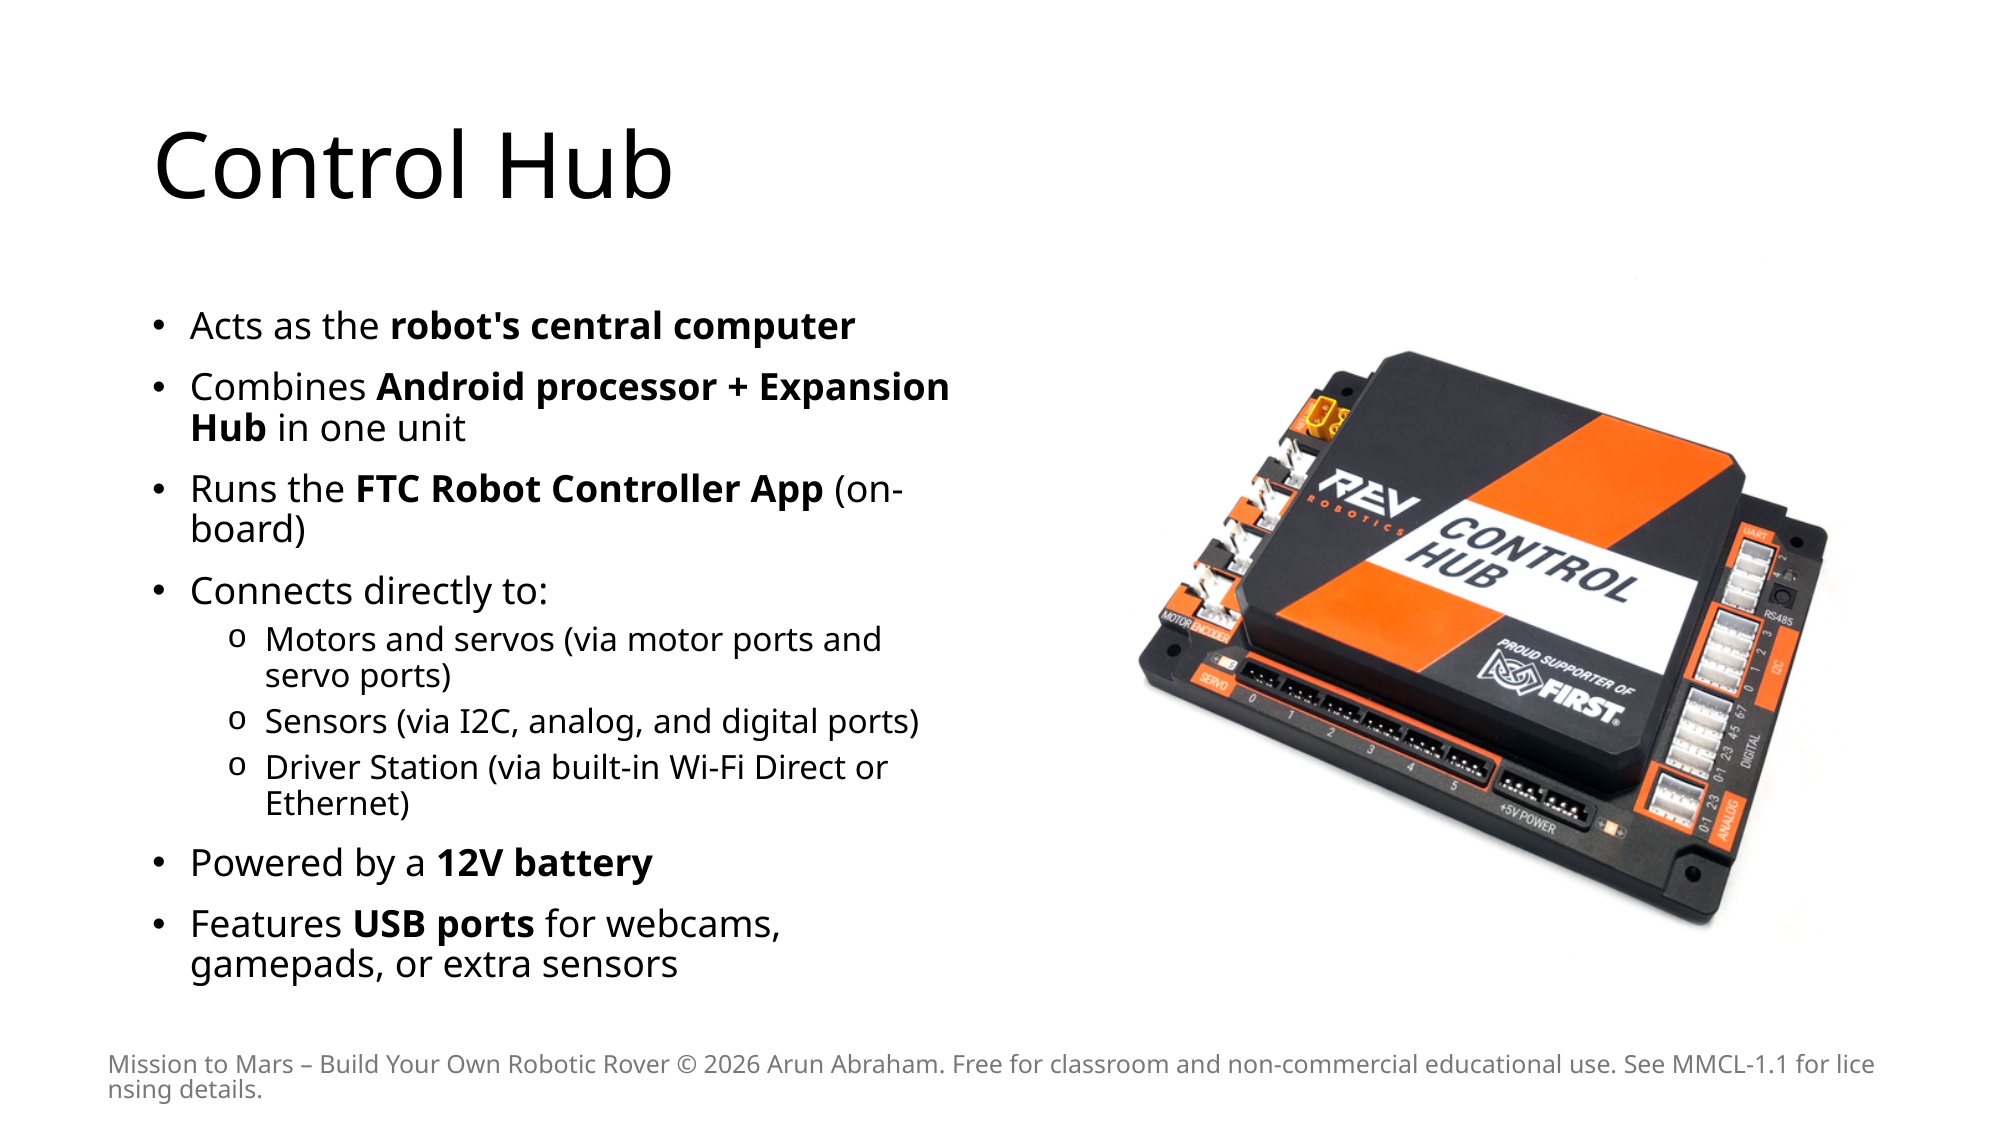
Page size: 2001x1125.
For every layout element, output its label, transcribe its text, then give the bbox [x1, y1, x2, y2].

picture [1120, 257, 1850, 984]
footer Mission to Mars – Build Your Own Robotic Rover © 2026 Arun Abraham. Free for classroom and non-commercial educational use. See MMCL-1.1 for licensing details. [92, 1035, 1908, 1096]
title Control Hub [137, 59, 1863, 278]
list Acts as the robot's central computer Combines Android processor + Expansion Hub in one unit Runs the FTC Robot Controller App (on-board) Connects directly to: Motors and servos (via motor ports and servo ports) Sensors (via I2C, analog, and digital ports) Driver Station (via built-in Wi-Fi Direct or Ethernet) Powered by a 12V battery Features USB ports for webcams, gamepads, or extra sensors [137, 299, 973, 1014]
